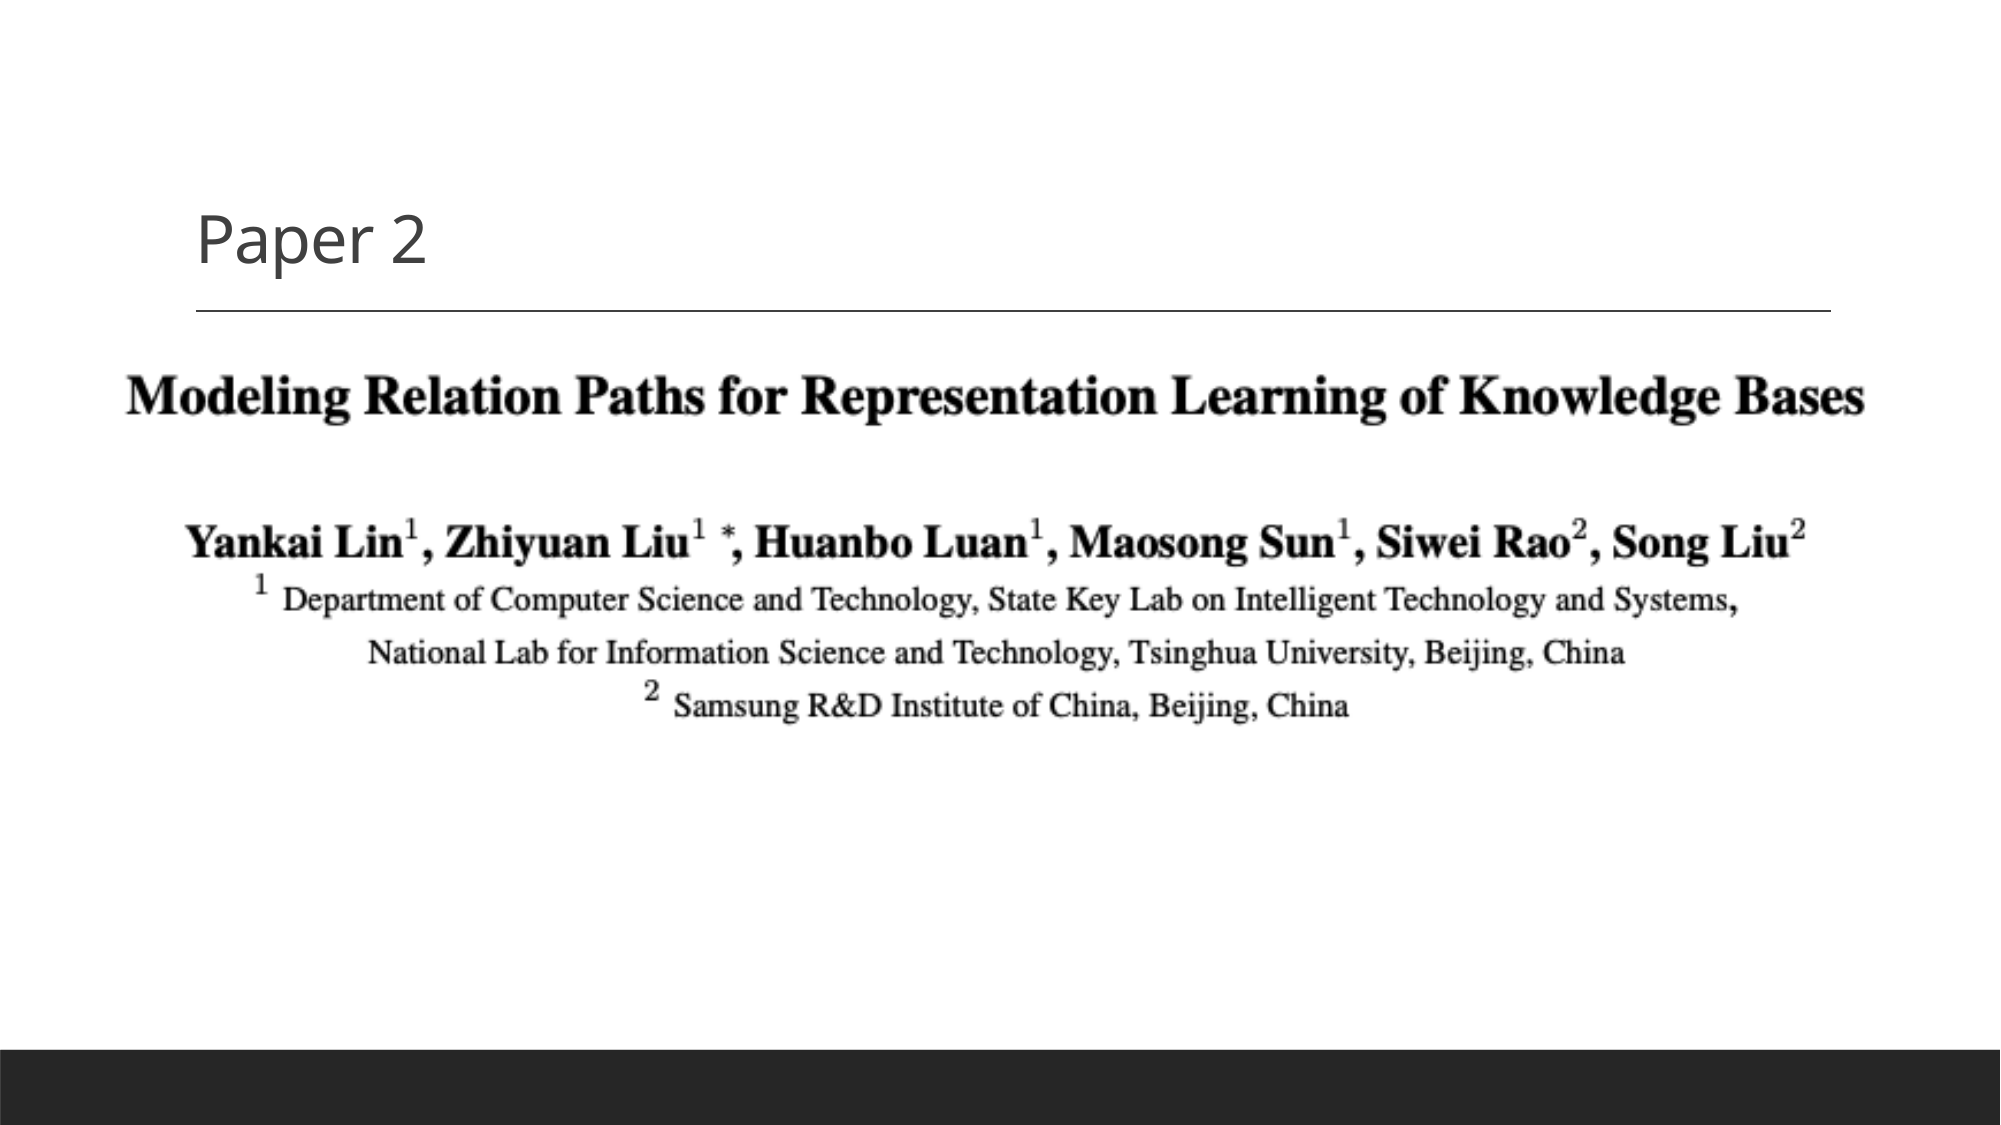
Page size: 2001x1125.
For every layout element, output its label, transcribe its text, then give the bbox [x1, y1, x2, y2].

title Paper 2 [180, 47, 1830, 285]
text_box [0, 1049, 2000, 1125]
picture [104, 349, 1895, 776]
